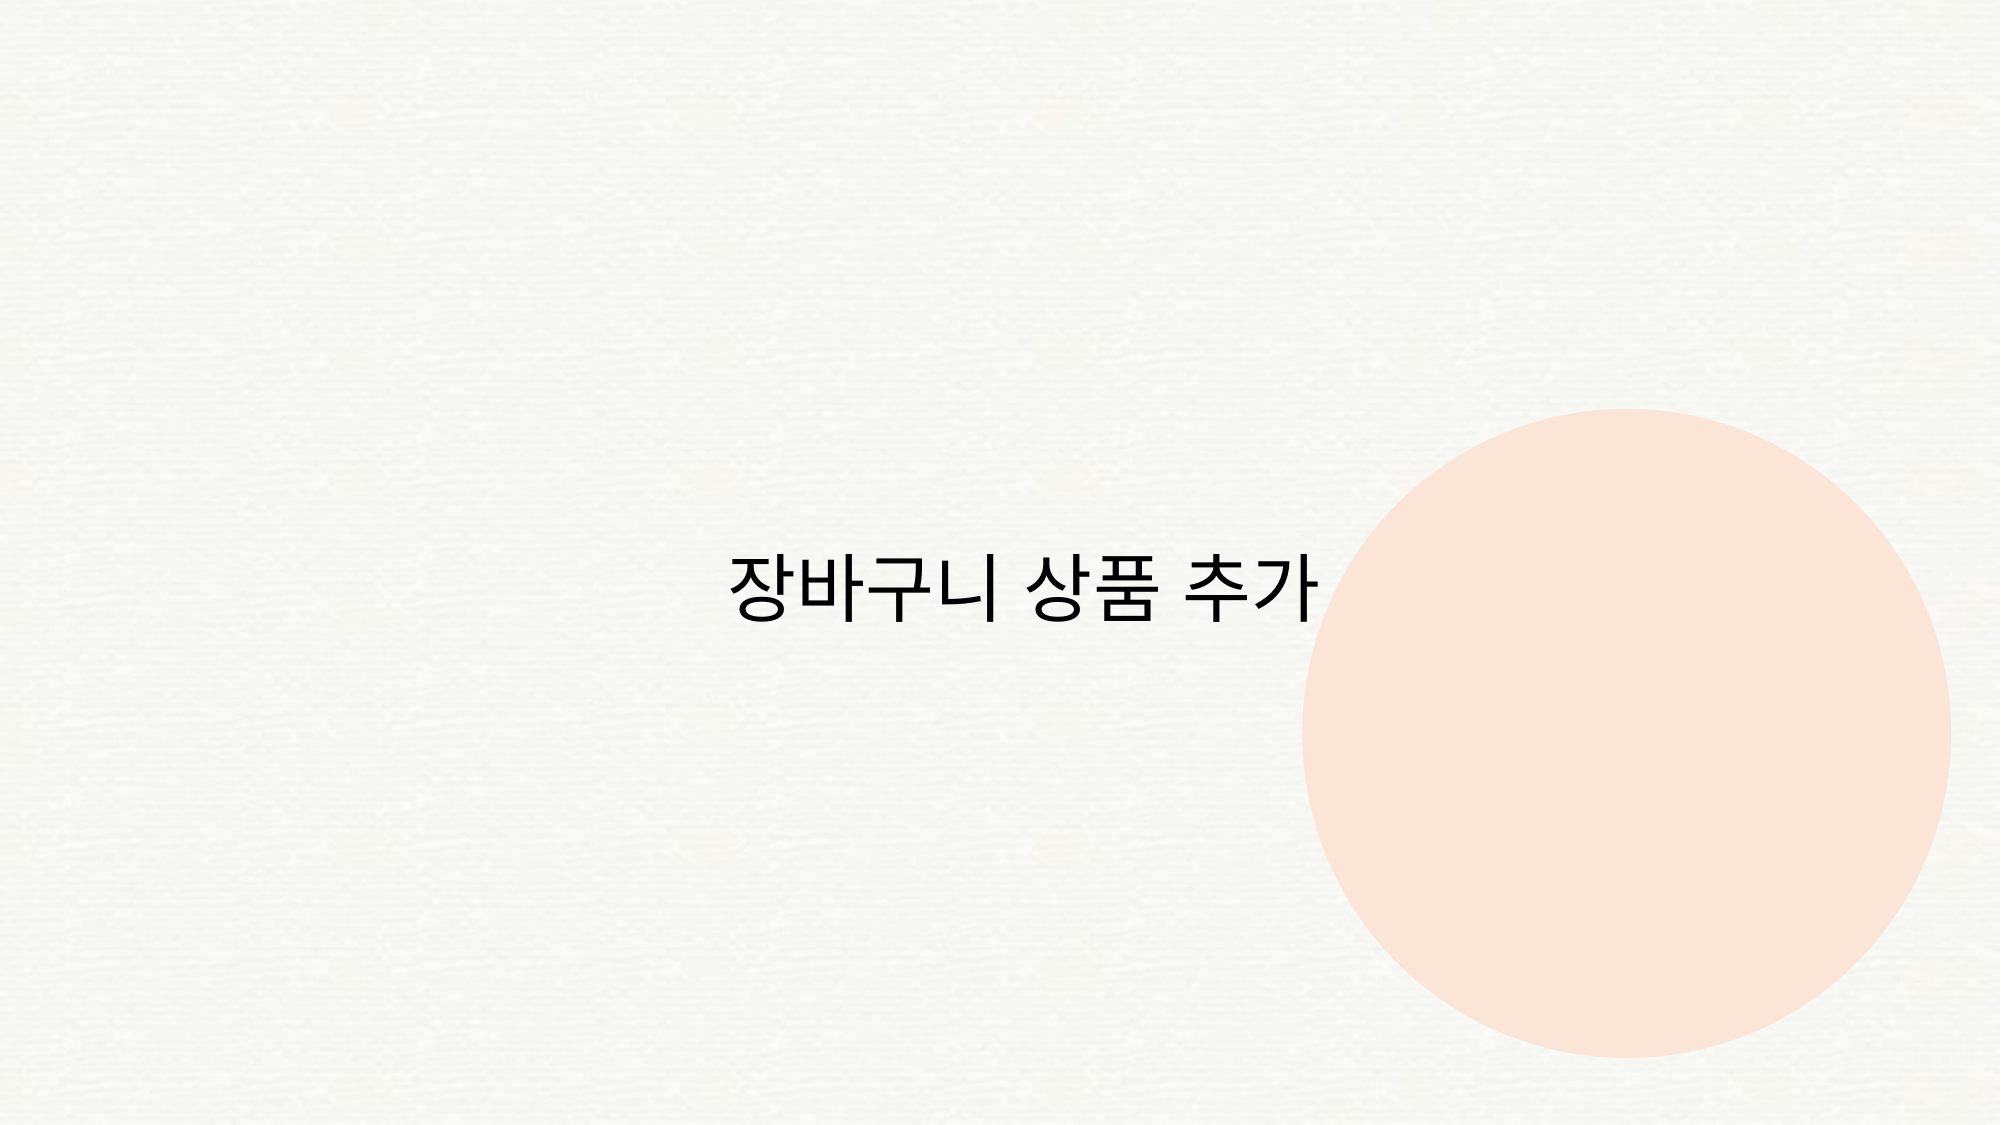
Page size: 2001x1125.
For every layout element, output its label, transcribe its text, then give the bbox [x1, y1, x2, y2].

text_box [1301, 407, 1953, 1060]
picture [0, 0, 2000, 1125]
text_box 장바구니 상품 추가 [712, 533, 1442, 639]
